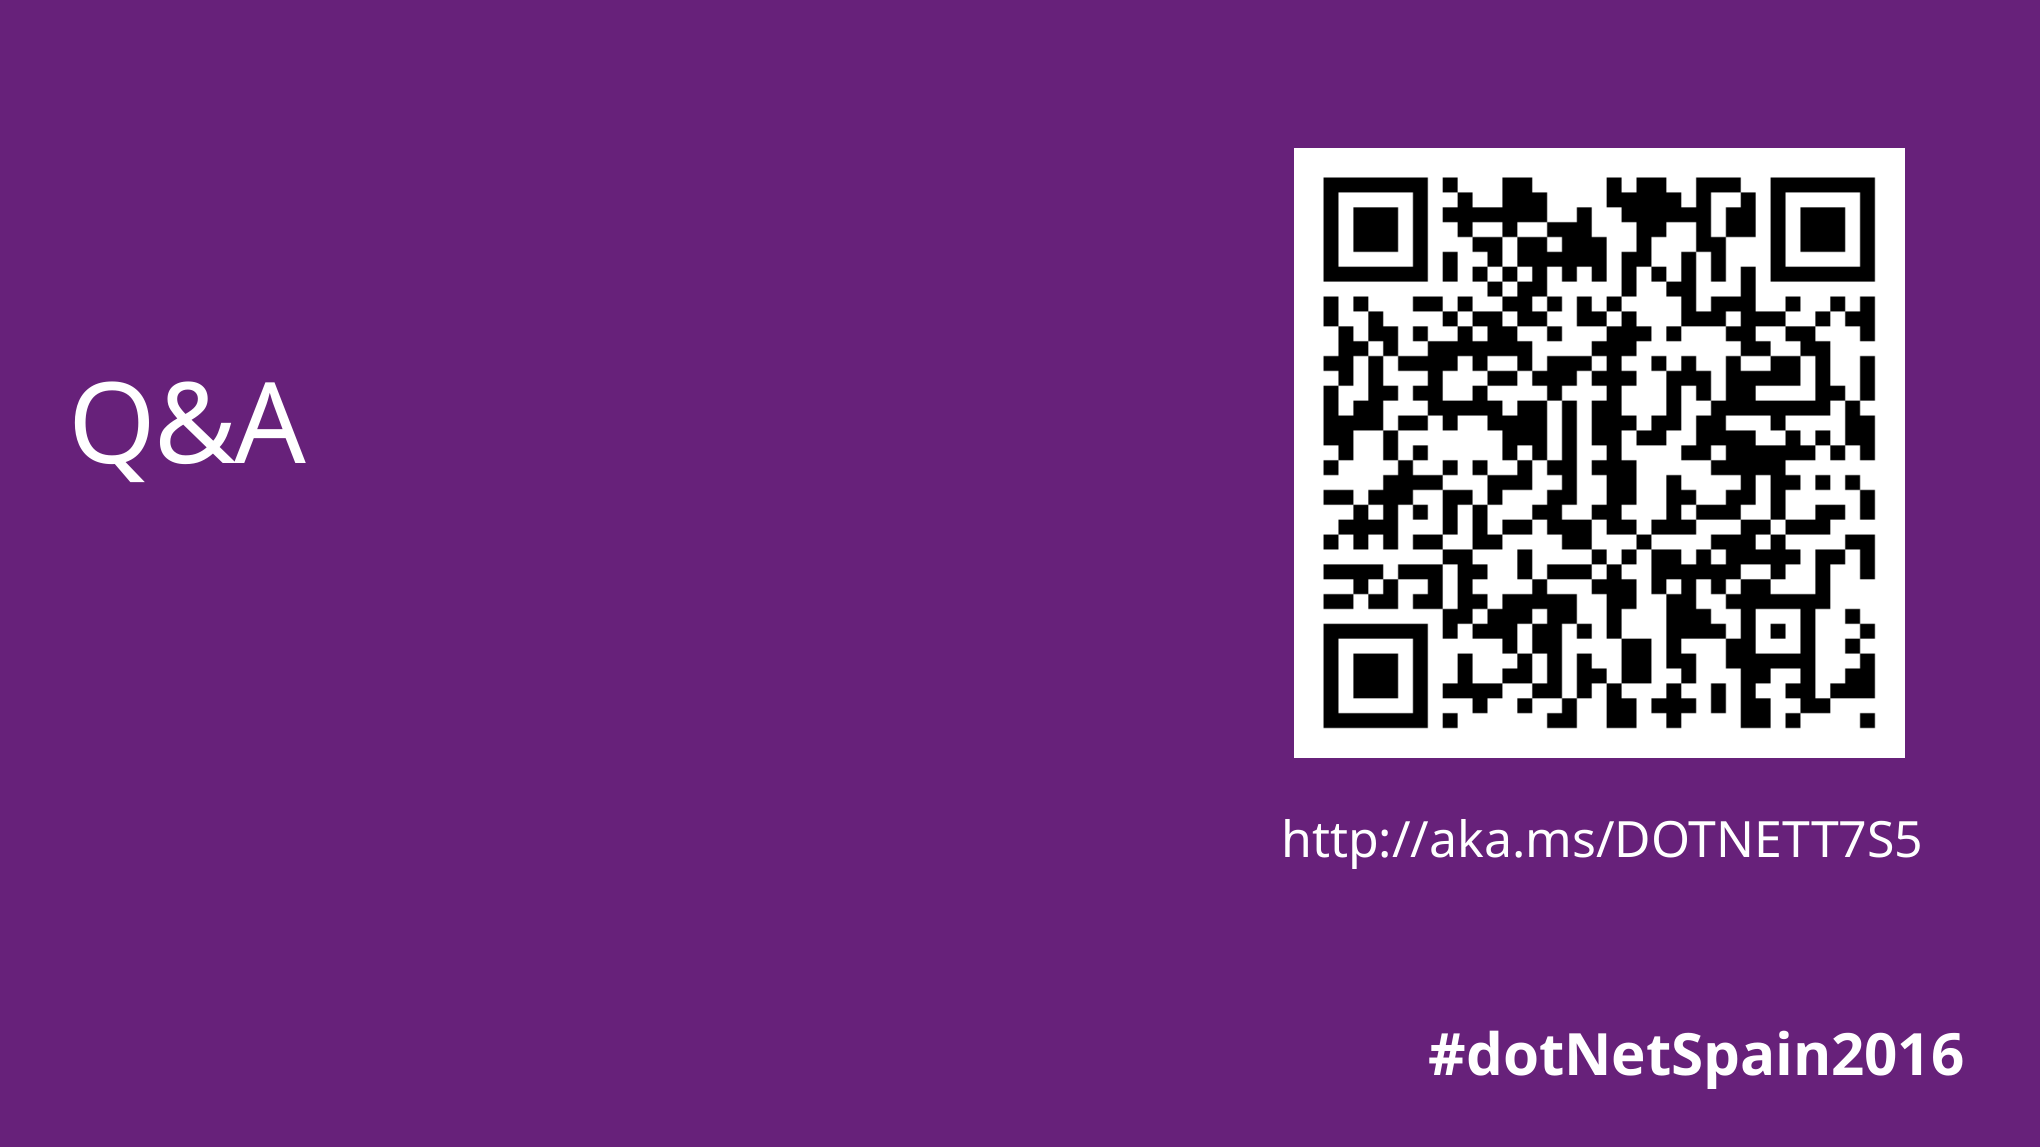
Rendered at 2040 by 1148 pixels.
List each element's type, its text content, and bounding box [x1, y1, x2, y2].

picture [1294, 148, 1905, 759]
list http://aka.ms/DOTNETT7S5 [1239, 808, 1979, 887]
